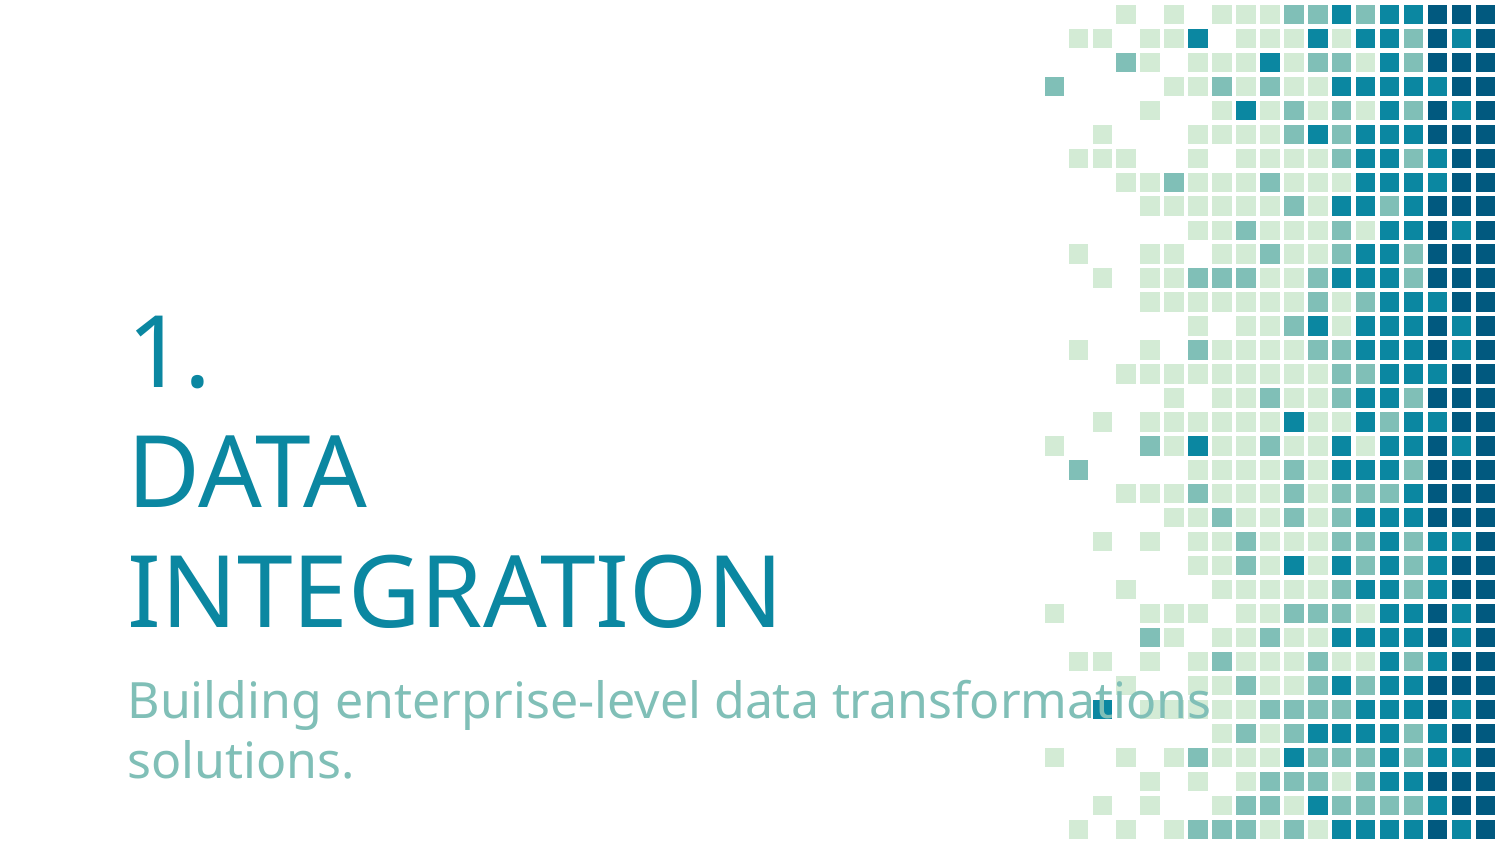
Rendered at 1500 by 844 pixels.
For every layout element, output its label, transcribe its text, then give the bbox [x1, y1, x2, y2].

subtitle Building enterprise-level data transformations solutions. [112, 653, 1339, 783]
title 1. DATA INTEGRATION [112, 472, 977, 653]
